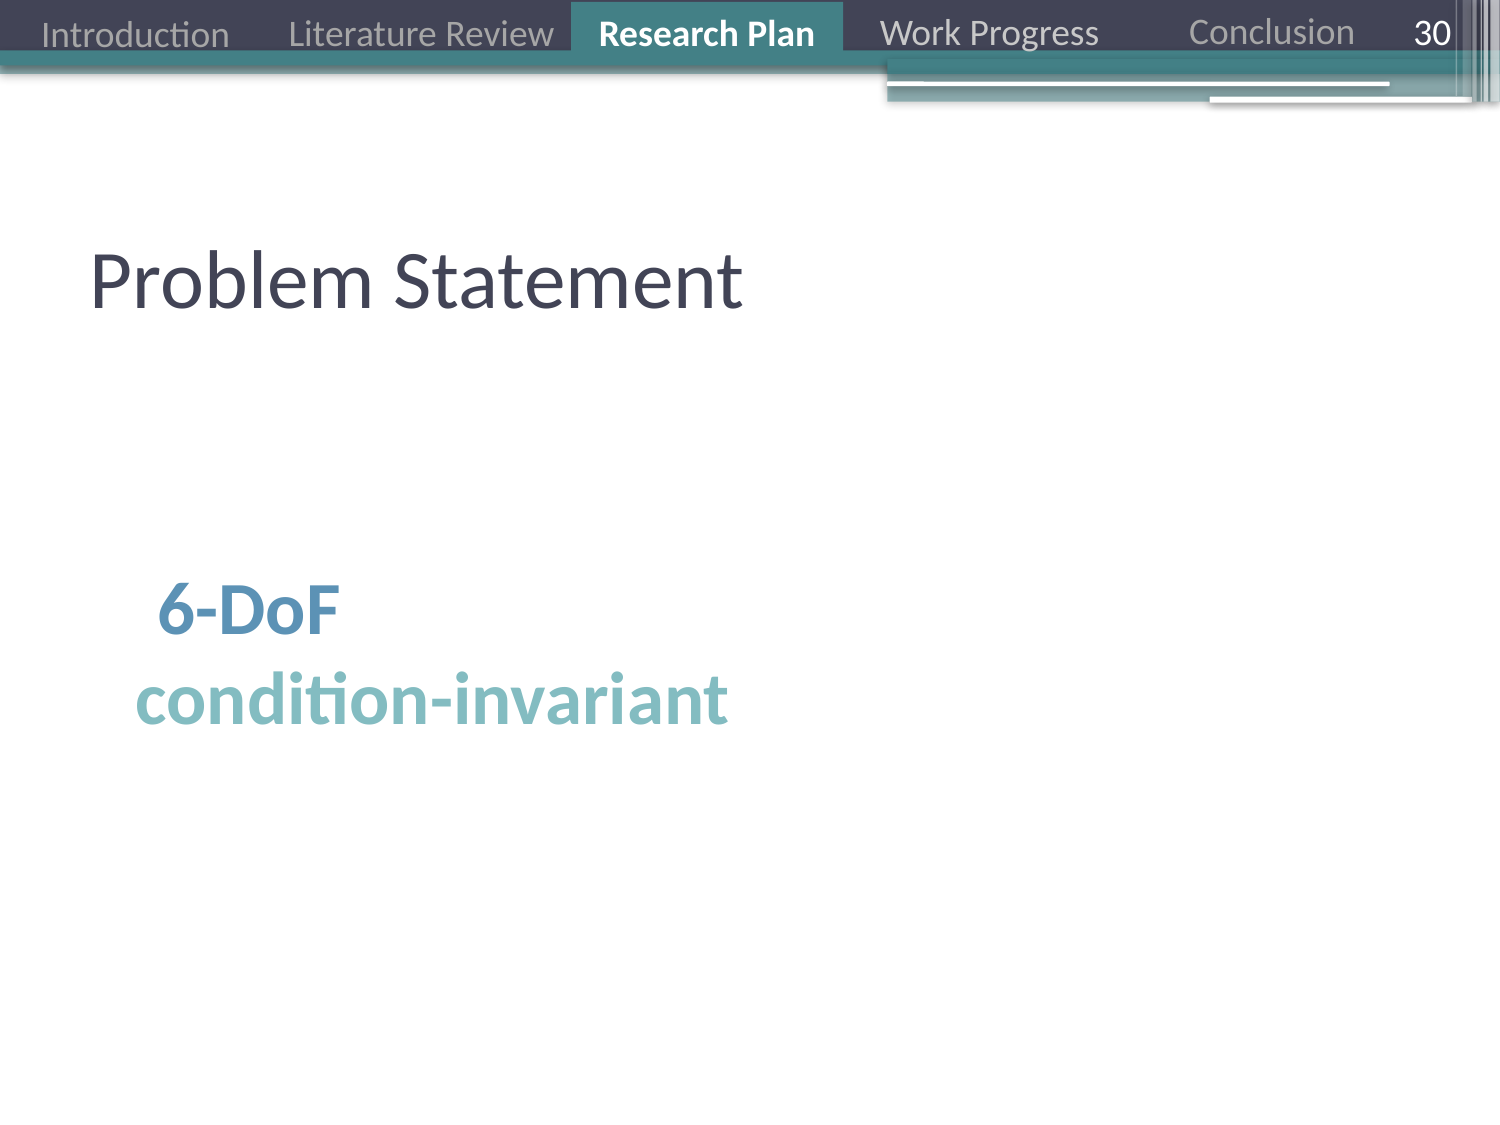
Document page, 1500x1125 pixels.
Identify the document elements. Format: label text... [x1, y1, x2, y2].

list How can we develop a general purpose 6-DoF semantics-aware viewpoint- and condition-invariant visual SLAM system? [79, 456, 1429, 910]
title Problem Statement [75, 187, 1425, 363]
slide_number 30 [1341, 0, 1466, 61]
